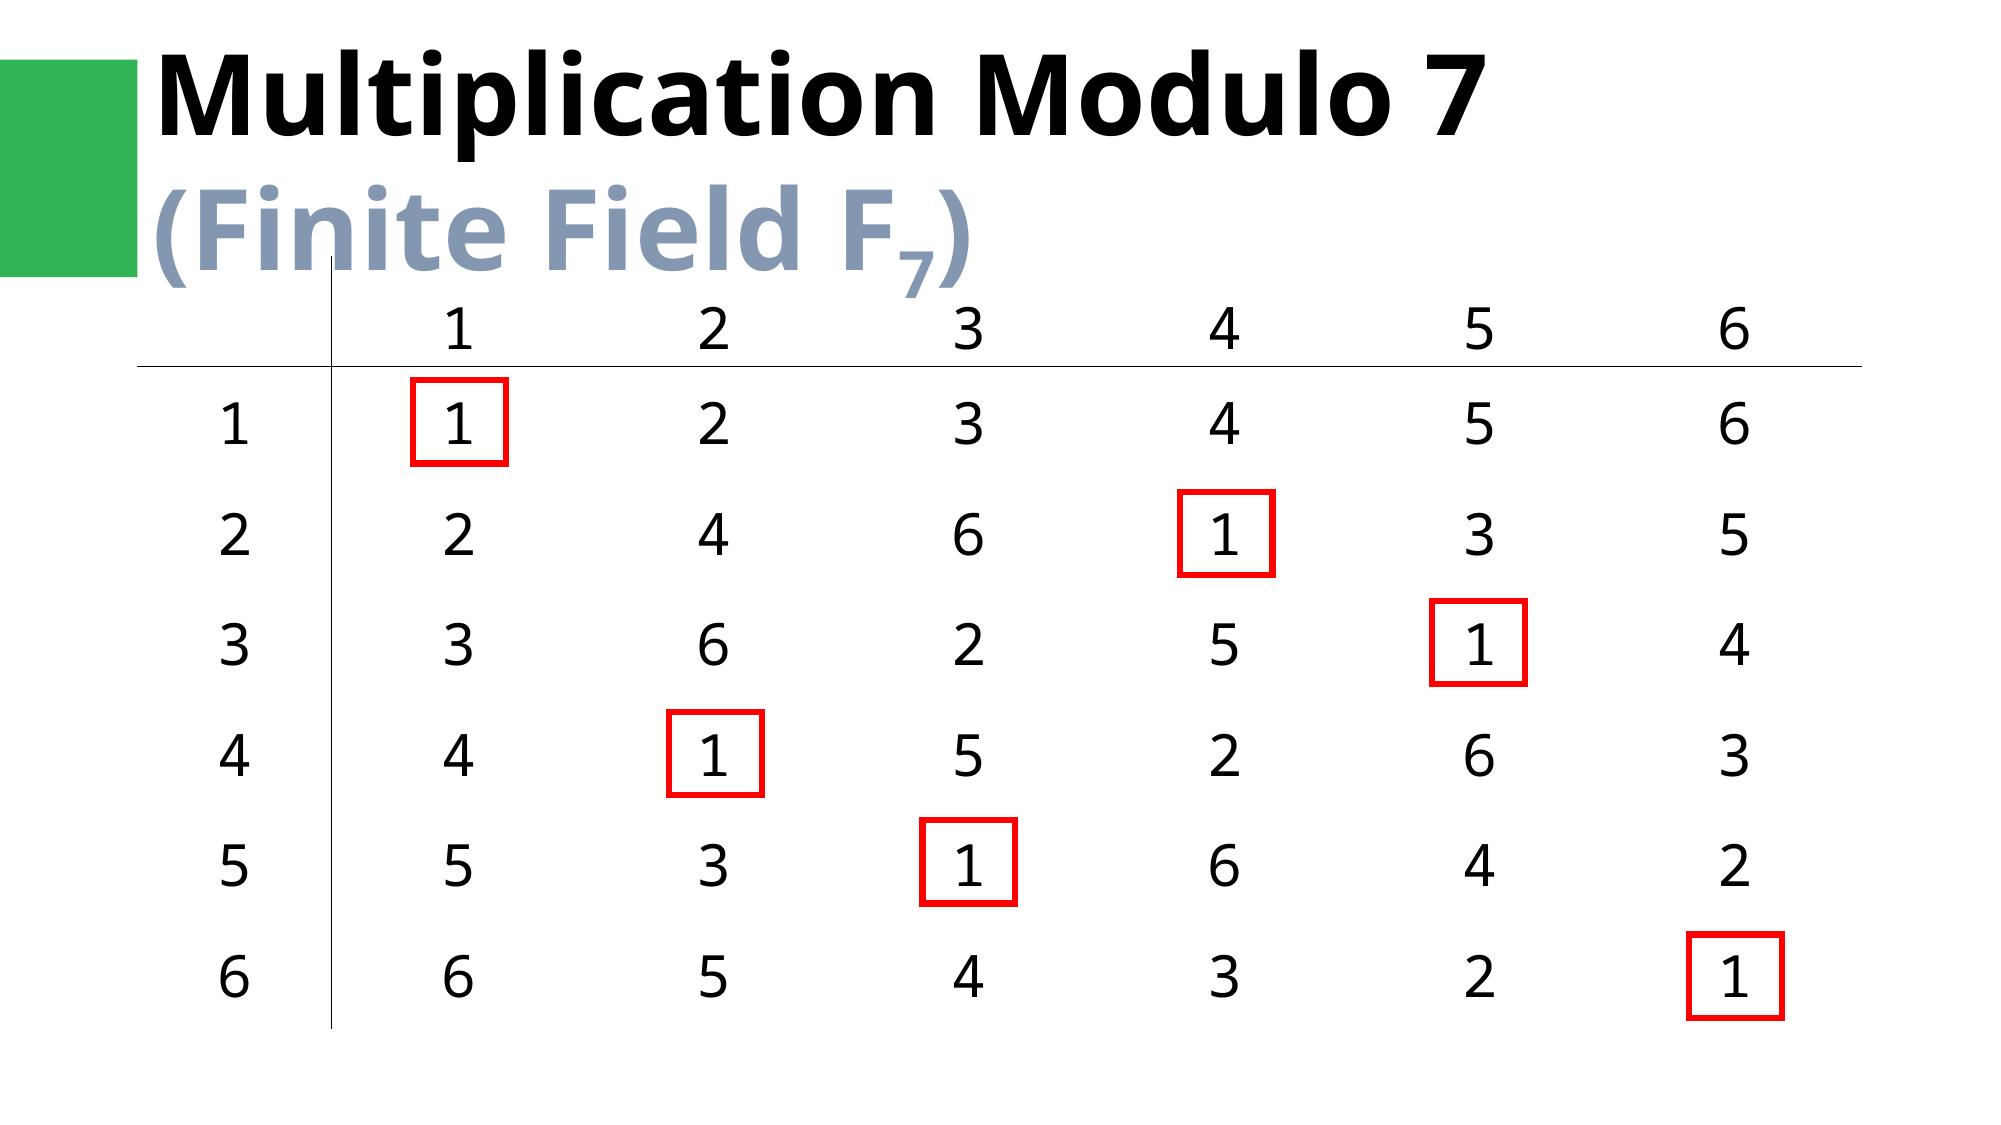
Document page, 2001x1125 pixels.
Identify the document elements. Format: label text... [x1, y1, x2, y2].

table_cell 5 [1352, 367, 1607, 477]
table_header [137, 256, 331, 366]
table_cell 3 [1607, 698, 1862, 808]
text_box [1431, 600, 1526, 685]
table_header 3 [842, 256, 1097, 366]
table_header 1 [332, 256, 587, 366]
table_cell 1 [587, 698, 842, 808]
text_box [1688, 934, 1783, 1019]
table_cell 3 [1097, 919, 1352, 1029]
table_cell 5 [1097, 587, 1352, 698]
table_cell 1 [1097, 477, 1352, 587]
table_cell 4 [1352, 808, 1607, 919]
table_cell 4 [1607, 587, 1862, 698]
table_cell 2 [842, 587, 1097, 698]
table_header 6 [1607, 256, 1862, 366]
table_cell 6 [842, 477, 1097, 587]
table_cell 3 [587, 808, 842, 919]
table_cell 3 [1352, 477, 1607, 587]
table_cell 1 [1352, 587, 1607, 698]
table_cell 6 [587, 587, 842, 698]
table_cell 2 [137, 477, 331, 587]
table_header 2 [587, 256, 842, 366]
text_box [1179, 491, 1273, 576]
text_box [412, 379, 507, 465]
table_cell 2 [1352, 919, 1607, 1029]
table_cell 4 [137, 698, 331, 808]
text_box [668, 711, 763, 796]
table_cell 1 [137, 367, 331, 477]
table_cell 1 [842, 808, 1097, 919]
table_cell 5 [842, 698, 1097, 808]
table_cell 4 [1097, 367, 1352, 477]
table_cell 4 [587, 477, 842, 587]
table_header 5 [1352, 256, 1607, 366]
table_cell 6 [332, 919, 587, 1029]
table_cell 2 [1607, 808, 1862, 919]
table_cell 1 [1607, 919, 1862, 1029]
table_cell 4 [842, 919, 1097, 1029]
table_cell 3 [332, 587, 587, 698]
table_cell 6 [1097, 808, 1352, 919]
table_cell 4 [332, 698, 587, 808]
table_cell 3 [842, 367, 1097, 477]
table_cell 1 [332, 367, 587, 477]
table_cell 2 [1097, 698, 1352, 808]
text_box [922, 819, 1016, 905]
table_cell 6 [1352, 698, 1607, 808]
title Multiplication Modulo 7 (Finite Field F7) [137, 59, 1863, 278]
table_header 4 [1097, 256, 1352, 366]
table_cell 6 [137, 919, 331, 1029]
table_cell 6 [1607, 367, 1862, 477]
table_cell 3 [137, 587, 331, 698]
table_cell 2 [332, 477, 587, 587]
table_cell 5 [1607, 477, 1862, 587]
table_cell 5 [332, 808, 587, 919]
table_cell 2 [587, 367, 842, 477]
table_cell 5 [587, 919, 842, 1029]
table_cell 5 [137, 808, 331, 919]
